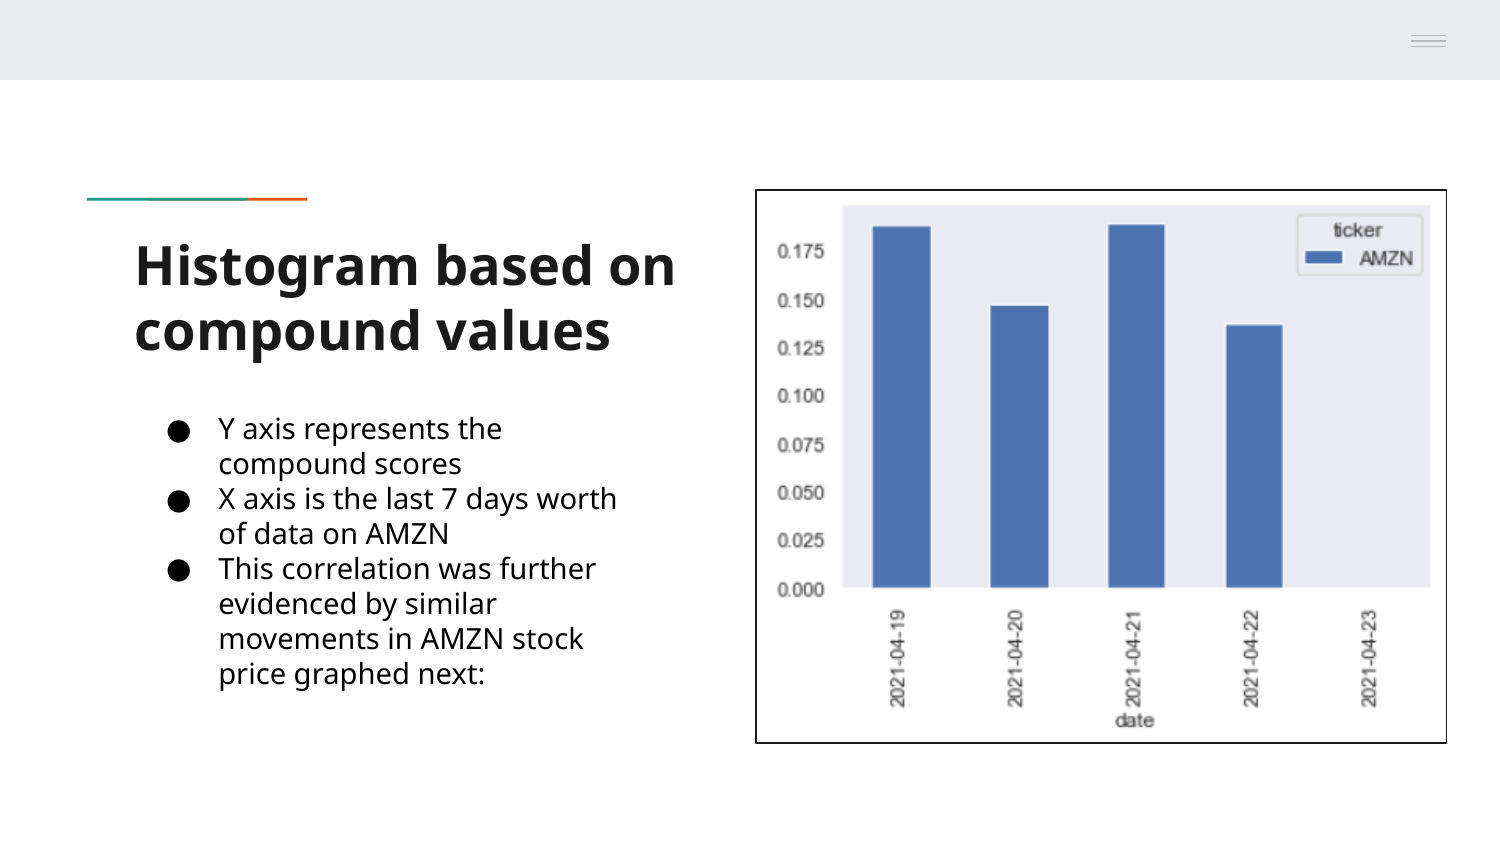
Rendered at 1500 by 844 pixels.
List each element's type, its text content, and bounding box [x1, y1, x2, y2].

text_box Y axis represents the compound scores X axis is the last 7 days worth of data on AMZN This correlation was further evidenced by similar movements in AMZN stock price graphed next: [128, 395, 667, 706]
title Histogram based on compound values [119, 216, 751, 386]
picture [756, 190, 1447, 743]
